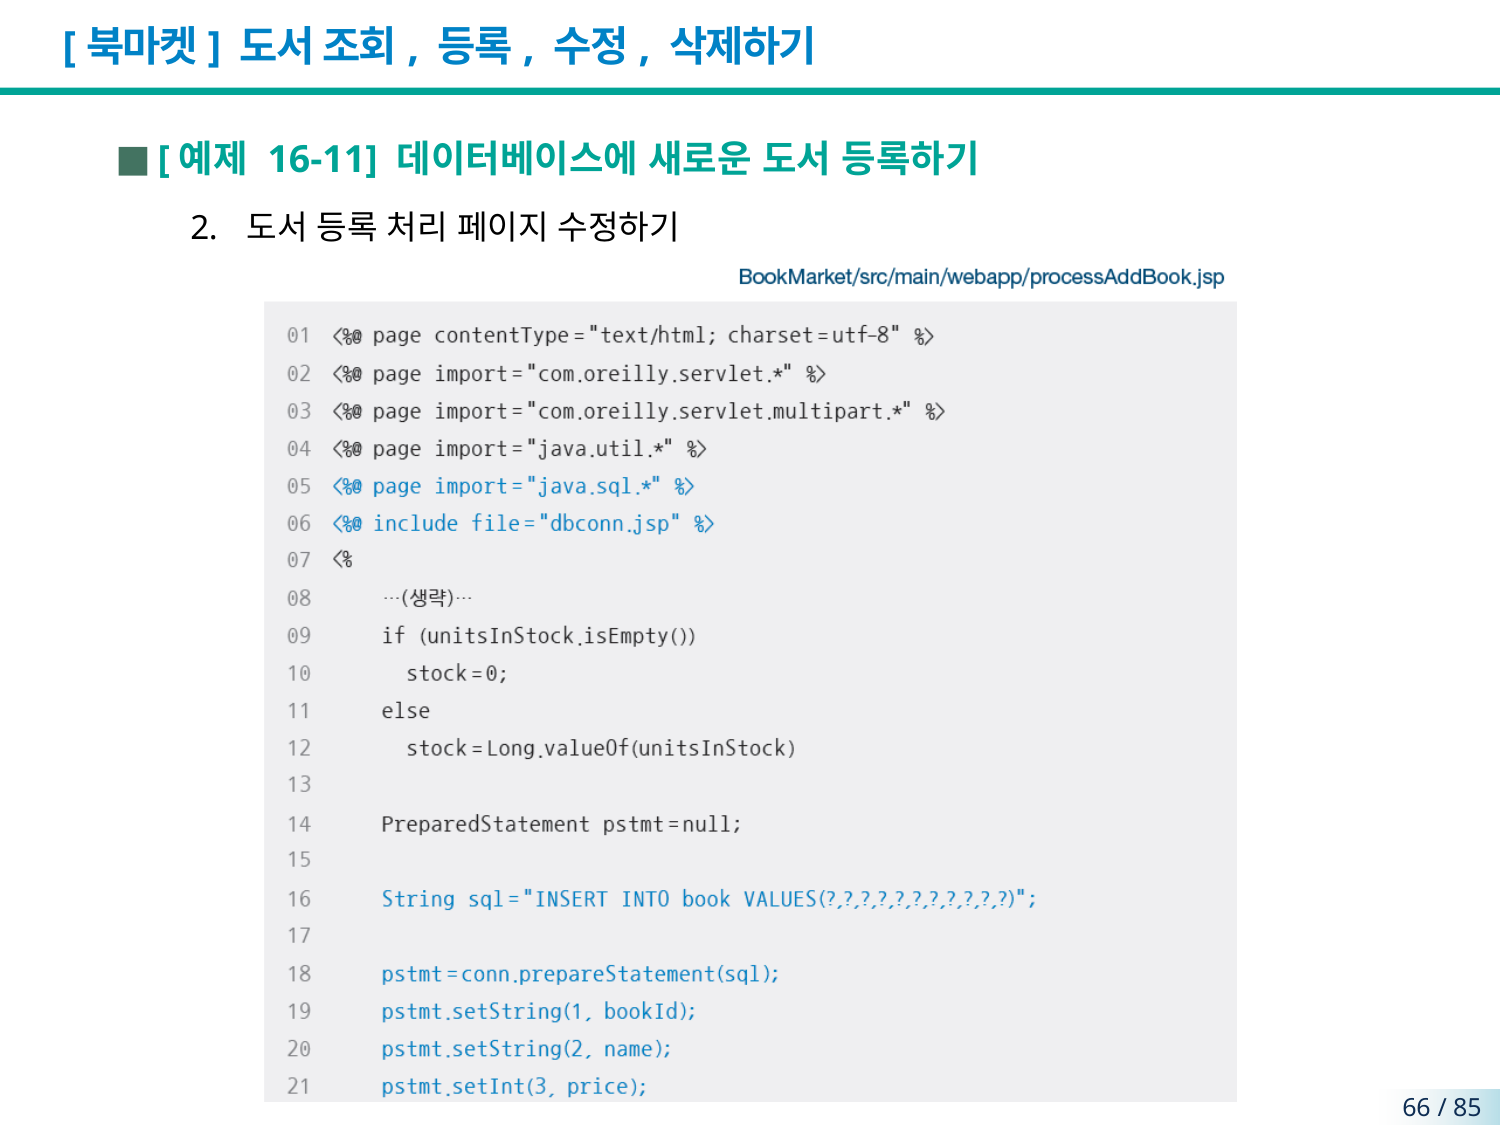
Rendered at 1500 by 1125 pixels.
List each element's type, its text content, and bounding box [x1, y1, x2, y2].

list [예제 16-11] 데이터베이스에 새로운 도서 등록하기 도서 등록 처리 페이지 수정하기 [100, 127, 1459, 1050]
title [북마켓] 도서 조회, 등록, 수정, 삭제하기 [47, 5, 1325, 84]
picture [262, 255, 1238, 1102]
